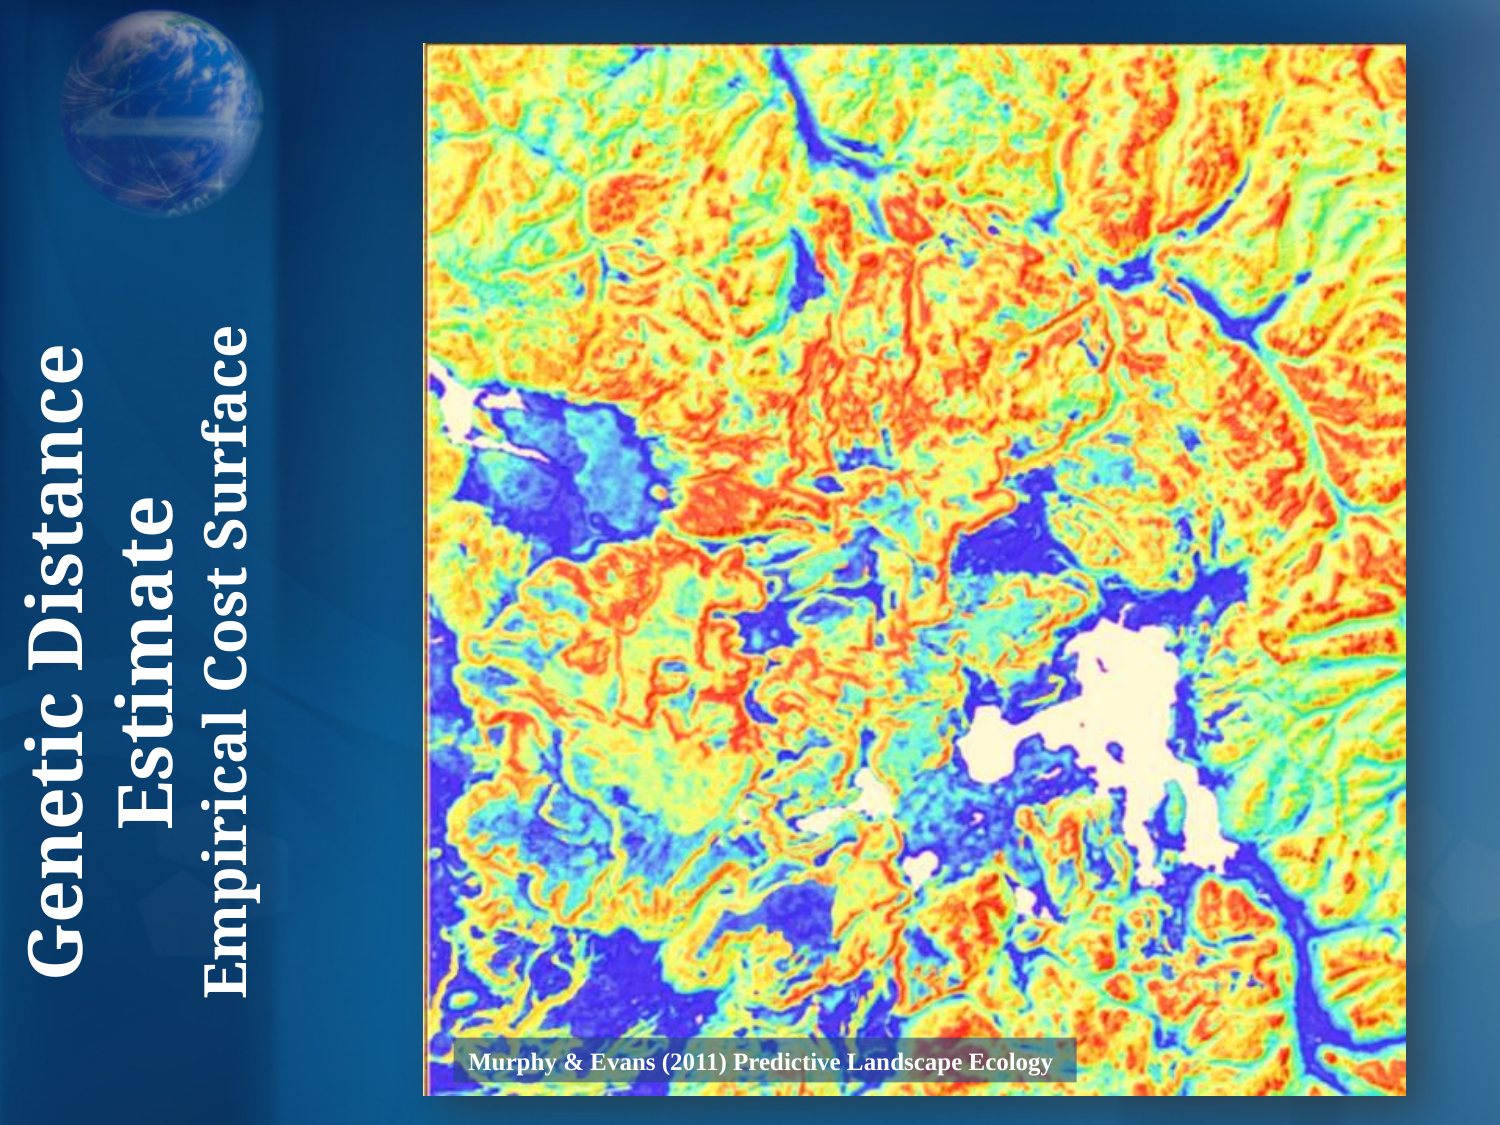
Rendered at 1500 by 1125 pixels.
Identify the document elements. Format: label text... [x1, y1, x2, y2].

text_box Genetic Distance Estimate Empirical Cost Surface [0, 212, 265, 1113]
picture [0, 0, 1500, 1125]
